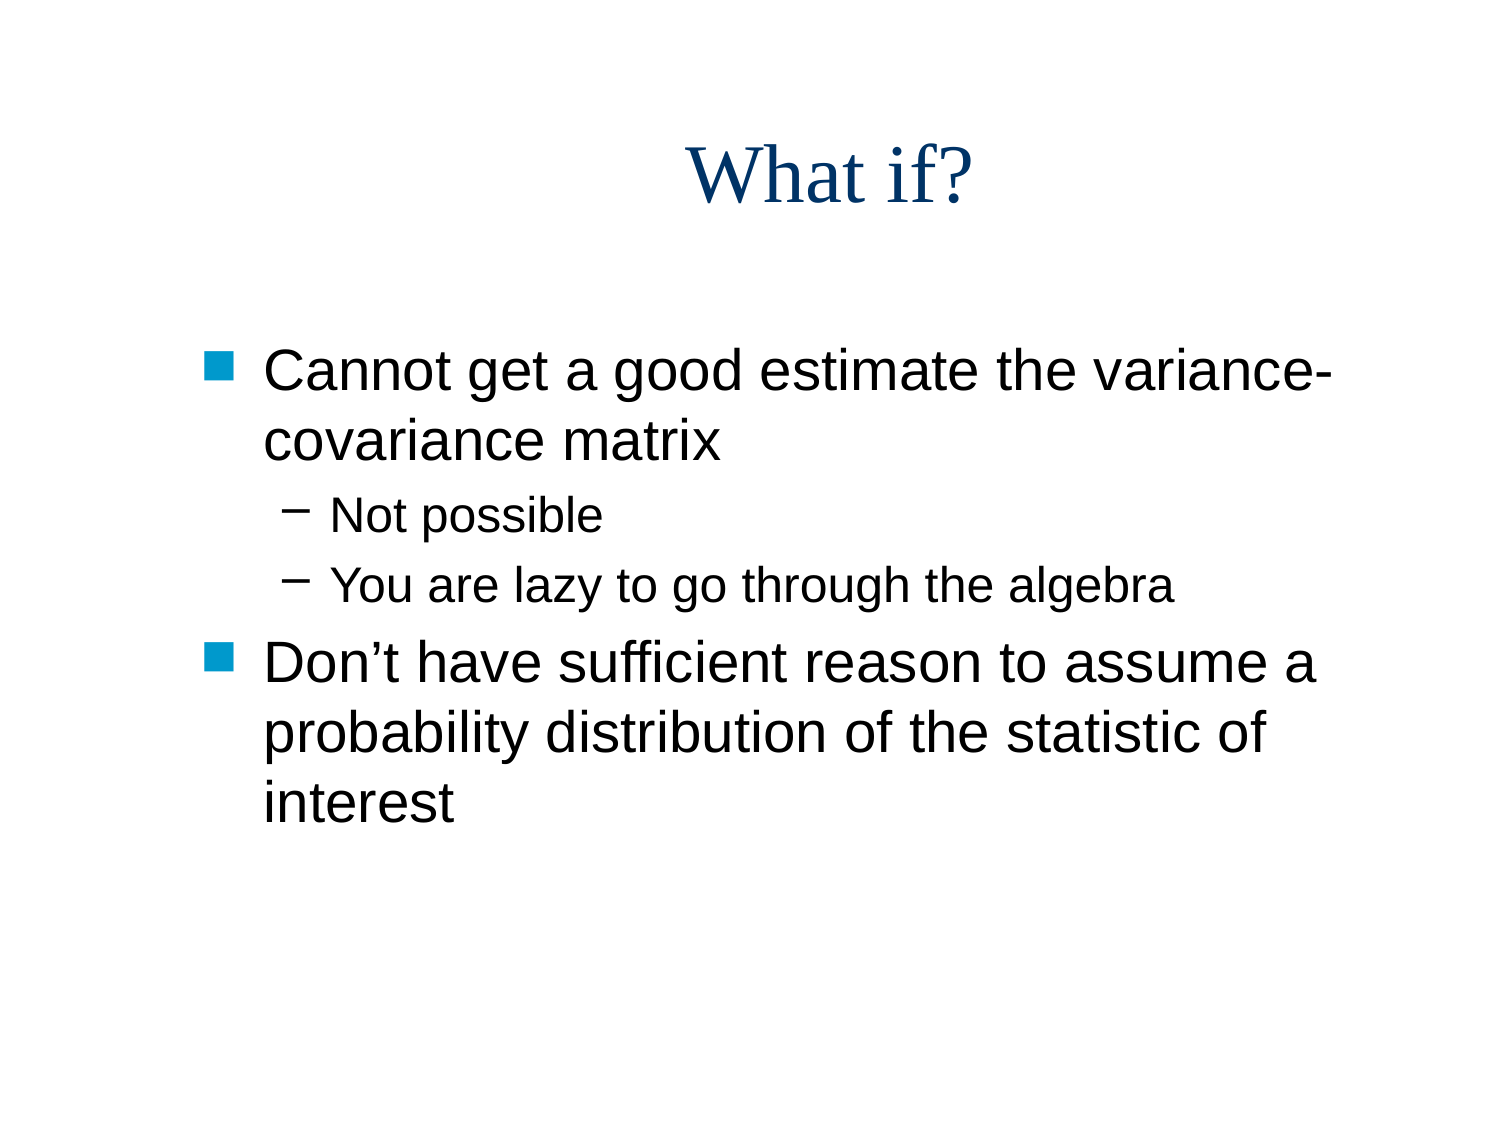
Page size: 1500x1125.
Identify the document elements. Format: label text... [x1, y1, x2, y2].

title What if? [192, 75, 1468, 263]
list Cannot get a good estimate the variance-covariance matrix Not possible You are lazy to go through the algebra Don’t have sufficient reason to assume a probability distribution of the statistic of interest [192, 324, 1468, 1000]
